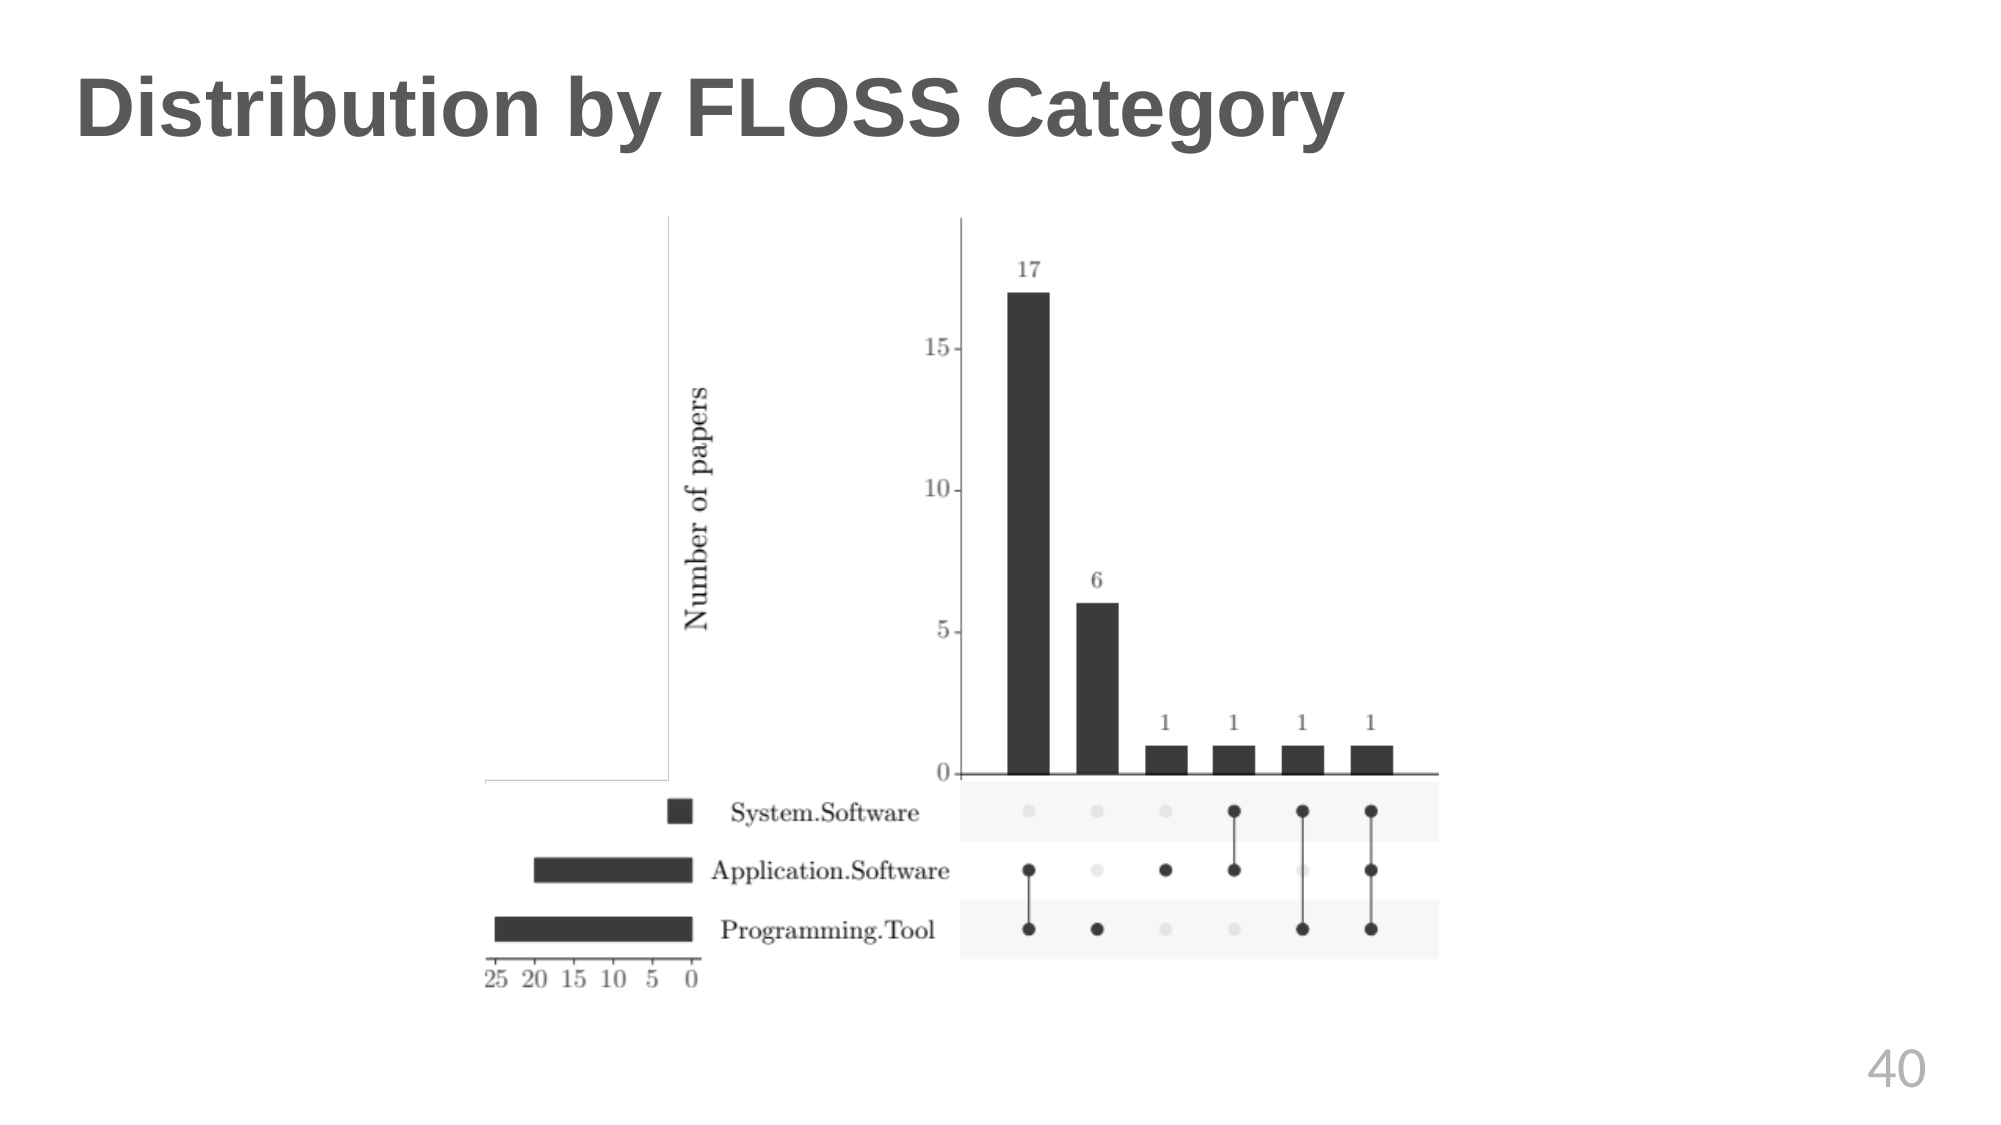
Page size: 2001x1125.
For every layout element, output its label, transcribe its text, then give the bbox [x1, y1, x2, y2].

text_box <number> [1785, 1034, 1942, 1095]
text_box Distribution by FLOSS Category [61, 59, 1967, 160]
picture [484, 216, 1440, 988]
